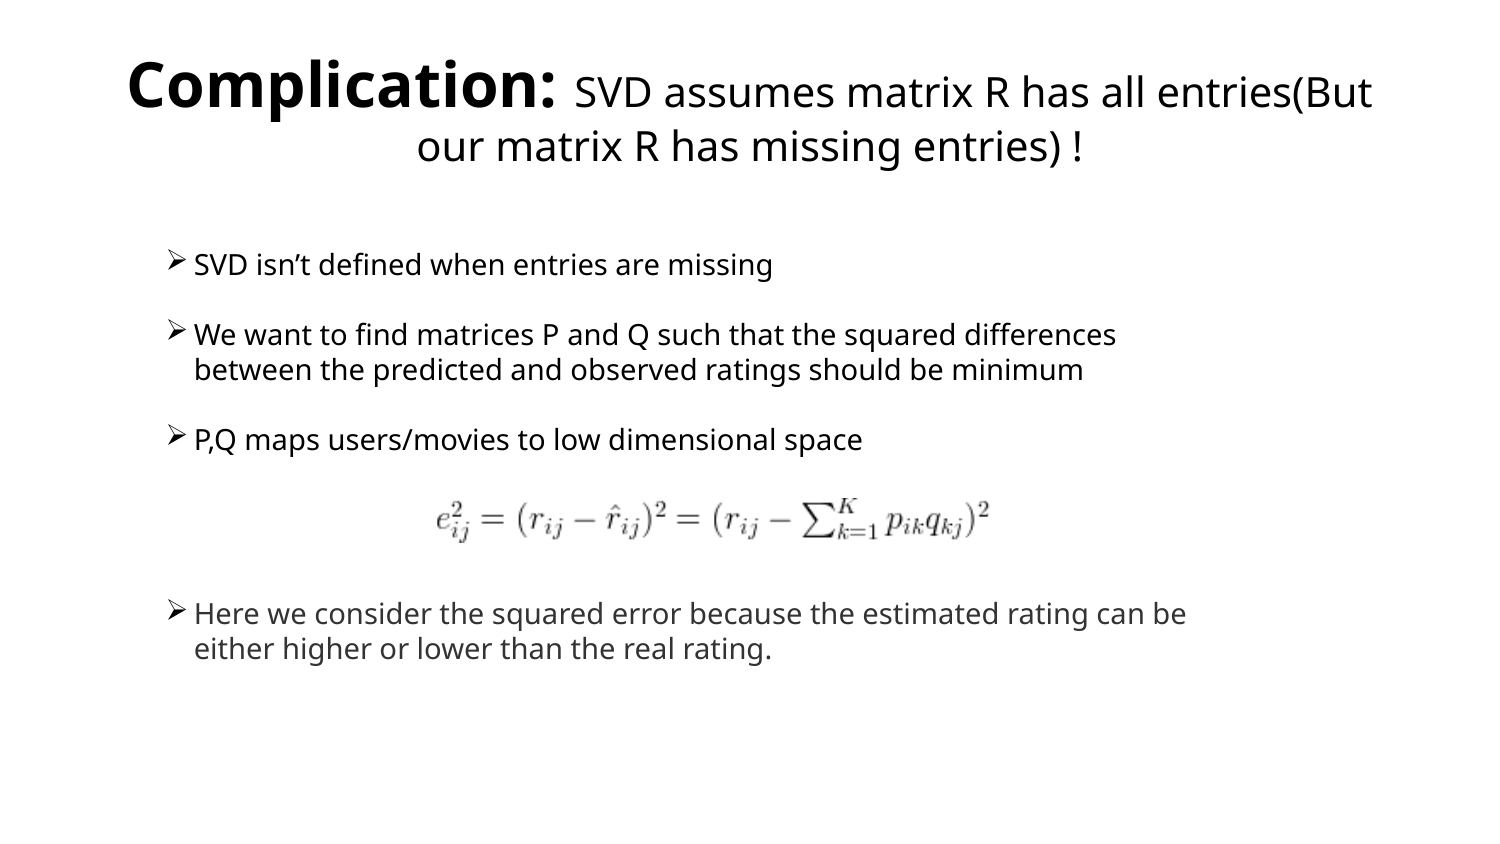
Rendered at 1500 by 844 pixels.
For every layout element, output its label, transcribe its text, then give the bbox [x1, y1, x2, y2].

picture [435, 498, 990, 543]
text_box SVD isn’t defined when entries are missing We want to find matrices P and Q such that the squared differences between the predicted and observed ratings should be minimum P,Q maps users/movies to low dimensional space Here we consider the squared error because the estimated rating can be either higher or lower than the real rating. [150, 440, 1241, 502]
title Complication: SVD assumes matrix R has all entries(But our matrix R has missing entries) ! [75, 67, 1425, 147]
